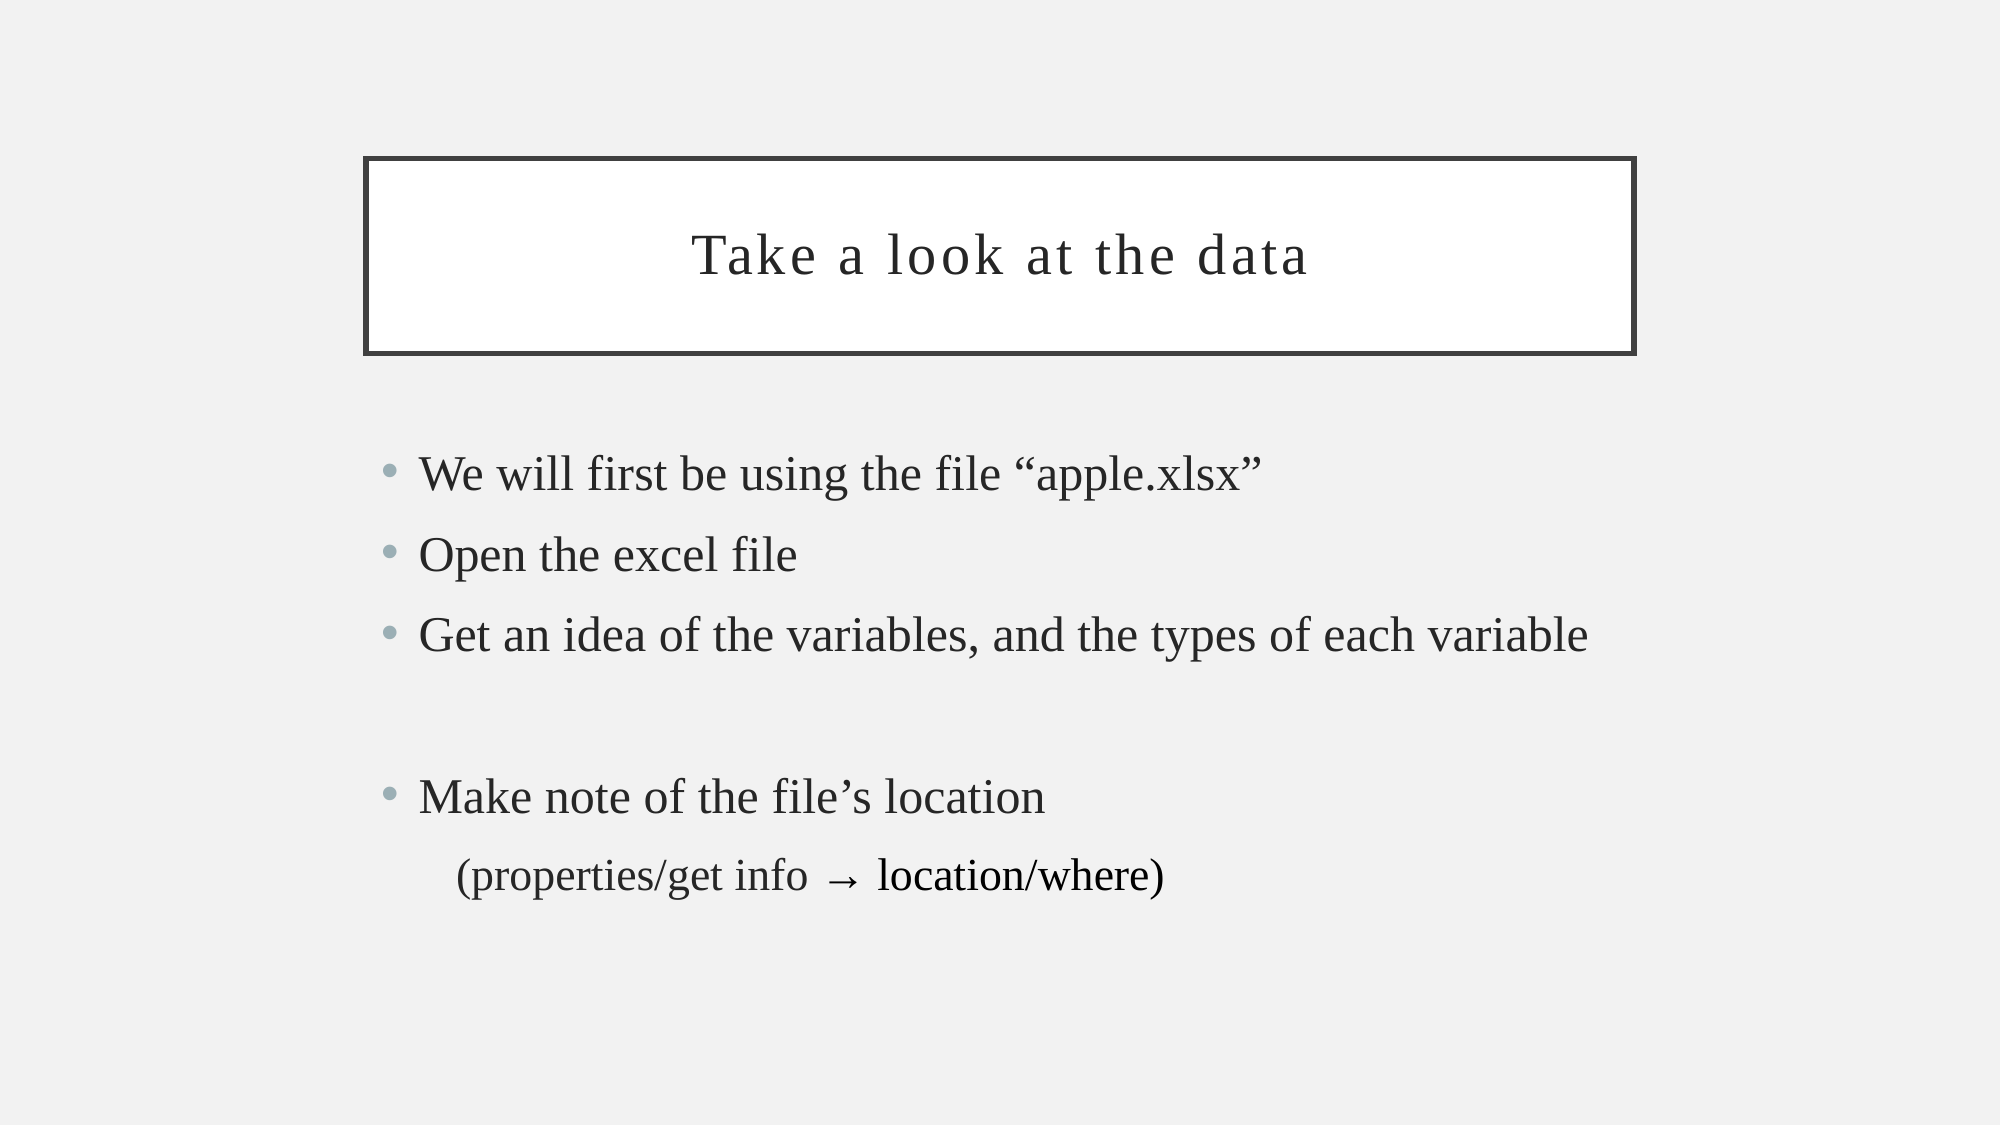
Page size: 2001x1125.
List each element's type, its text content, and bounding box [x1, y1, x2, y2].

list We will first be using the file “apple.xlsx” Open the excel file Get an idea of the variables, and the types of each variable Make note of the file’s location (properties/get info → location/where) [366, 432, 1634, 942]
title Take a look at the data [363, 156, 1637, 356]
